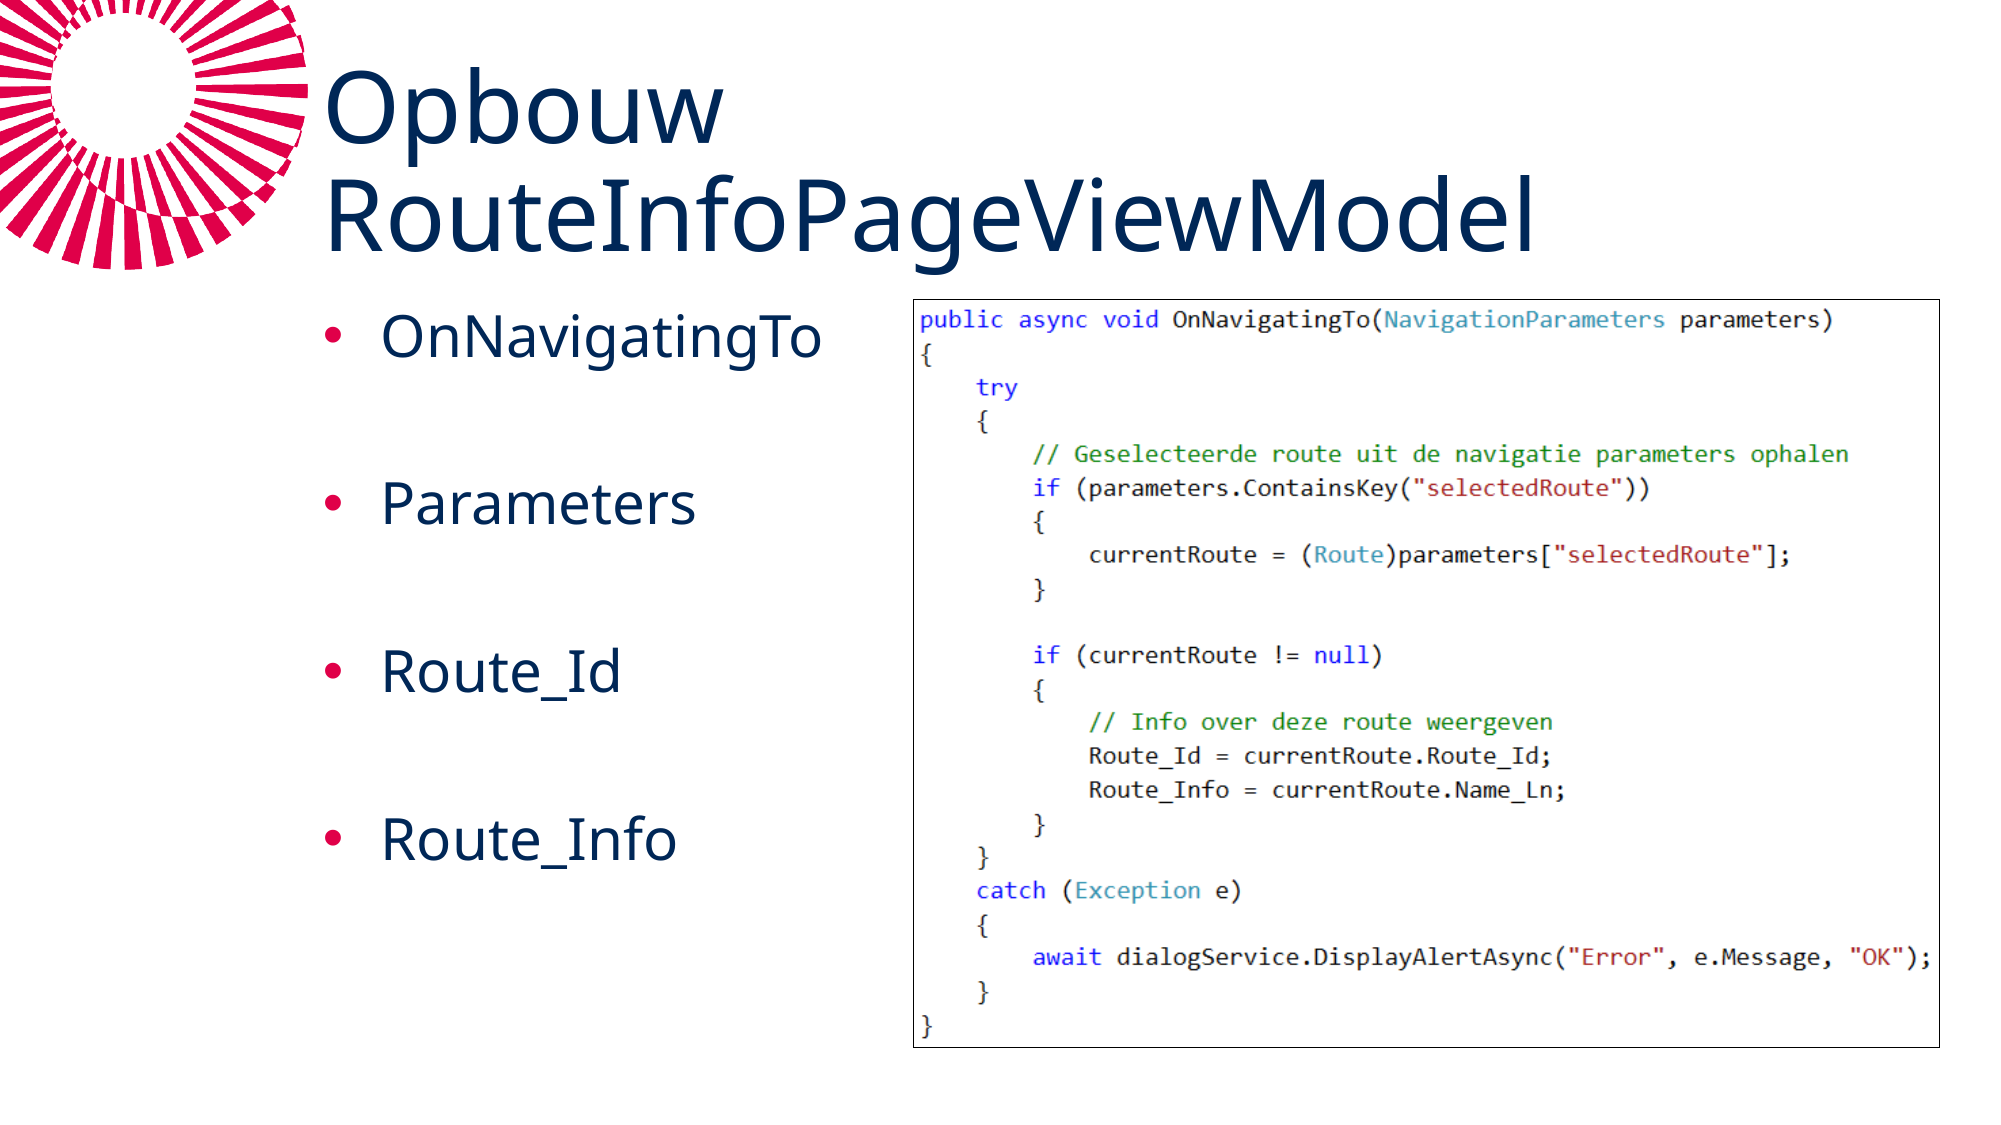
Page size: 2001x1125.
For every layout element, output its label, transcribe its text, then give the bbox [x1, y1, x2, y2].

title Opbouw RouteInfoPageViewModel [307, 59, 1940, 271]
picture [913, 299, 1940, 1048]
picture [0, 0, 308, 270]
list OnNavigatingTo Parameters Route_Id Route_Info [307, 299, 992, 1080]
